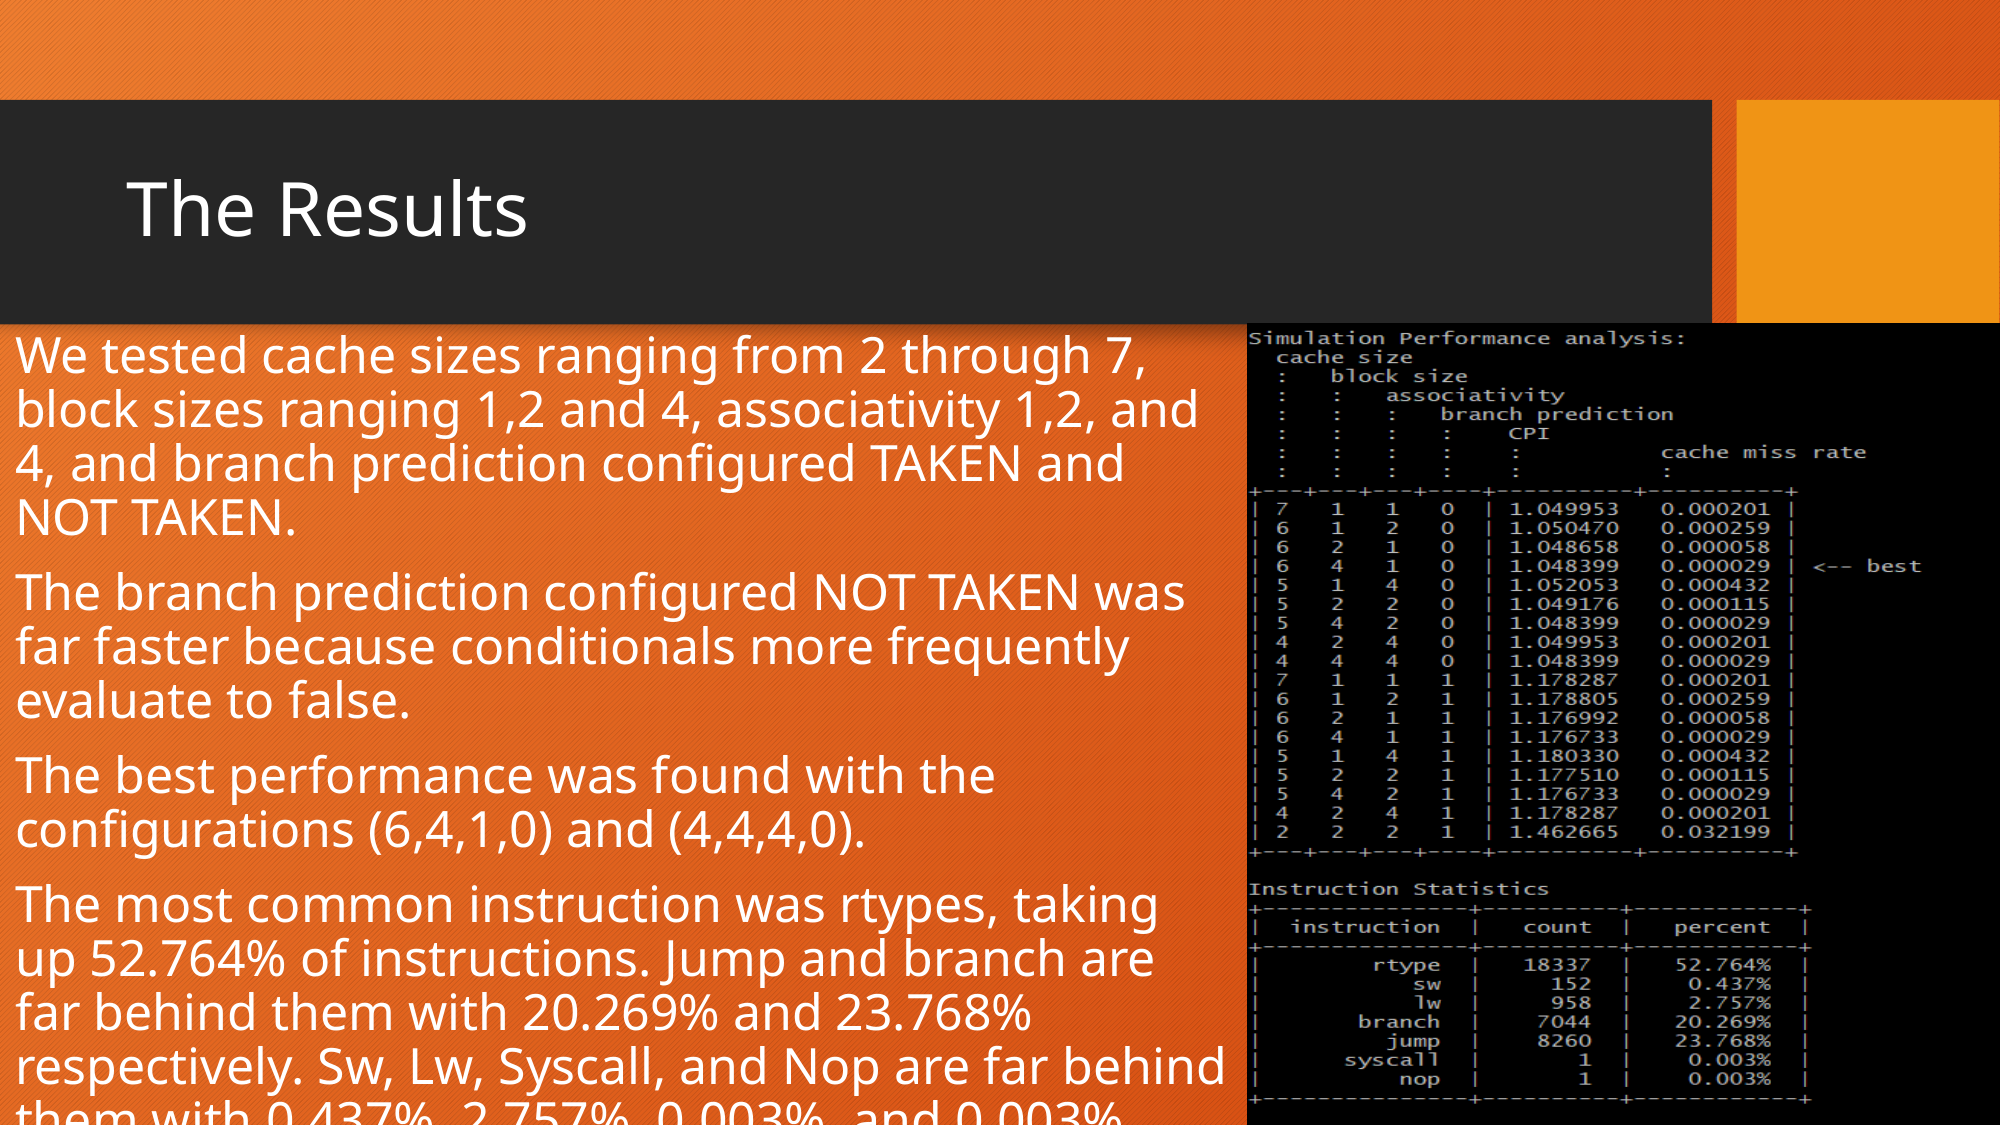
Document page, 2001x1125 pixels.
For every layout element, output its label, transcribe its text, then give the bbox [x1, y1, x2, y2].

list We tested cache sizes ranging from 2 through 7, block sizes ranging 1,2 and 4, associativity 1,2, and 4, and branch prediction configured TAKEN and NOT TAKEN. The branch prediction configured NOT TAKEN was far faster because conditionals more frequently evaluate to false. The best performance was found with the configurations (6,4,1,0) and (4,4,4,0). The most common instruction was rtypes, taking up 52.764% of instructions. Jump and branch are far behind them with 20.269% and 23.768% respectively. Sw, Lw, Syscall, and Nop are far behind them with 0.437%, 2.757%, 0.003%, and 0.003% respectively. [0, 323, 1247, 1125]
picture [1247, 323, 2000, 1125]
title The Results [111, 123, 1689, 301]
